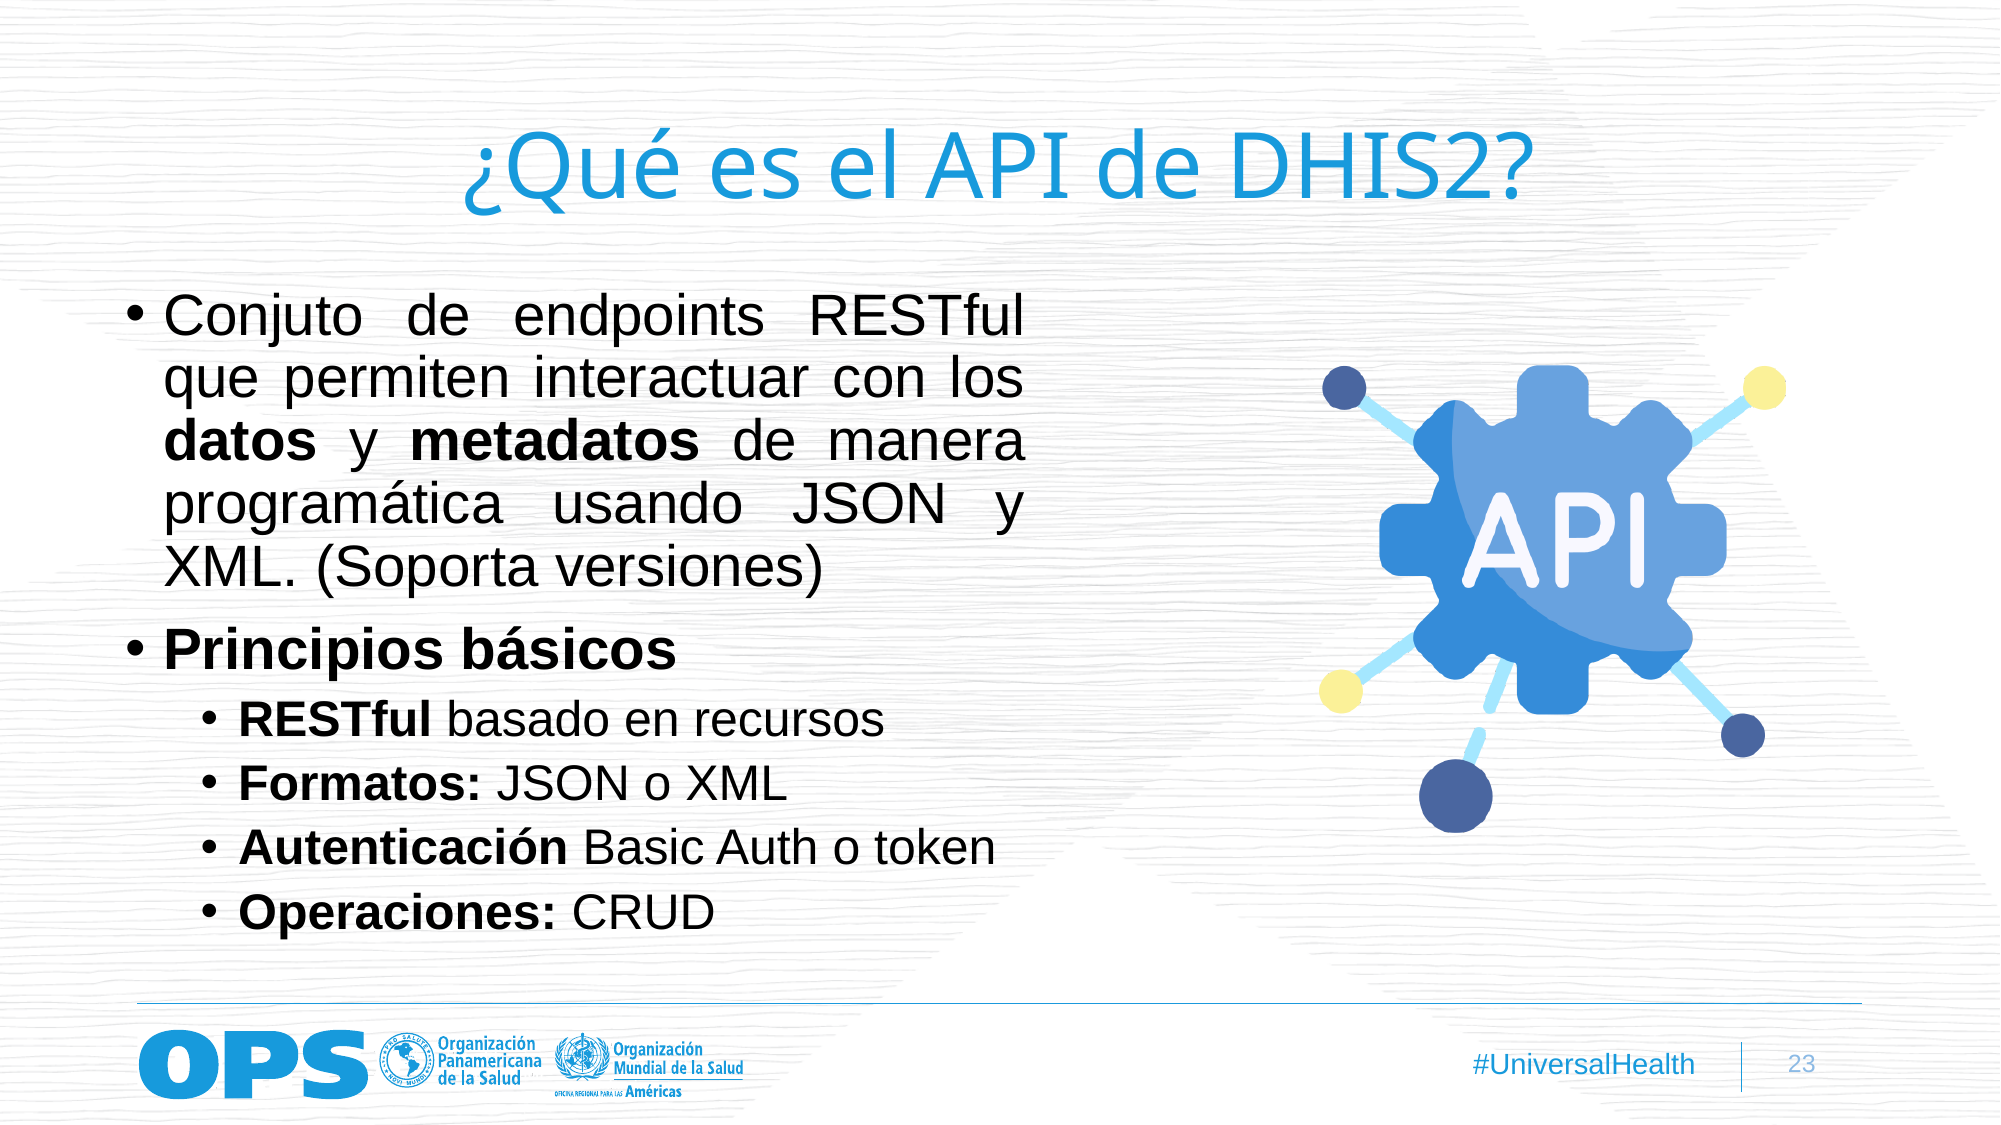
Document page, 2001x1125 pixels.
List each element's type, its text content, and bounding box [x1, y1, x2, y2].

text_box Conjuto de endpoints RESTful que permiten interactuar con los datos y metadatos de manera programática usando JSON y XML. (Soporta versiones) Principios básicos RESTful basado en recursos Formatos: JSON o XML Autenticación Basic Auth o token Operaciones: CRUD [110, 277, 1041, 999]
picture [1319, 365, 1786, 833]
slide_number 23 [1741, 1032, 1863, 1093]
title ¿Qué es el API de DHIS2? [137, 59, 1863, 278]
